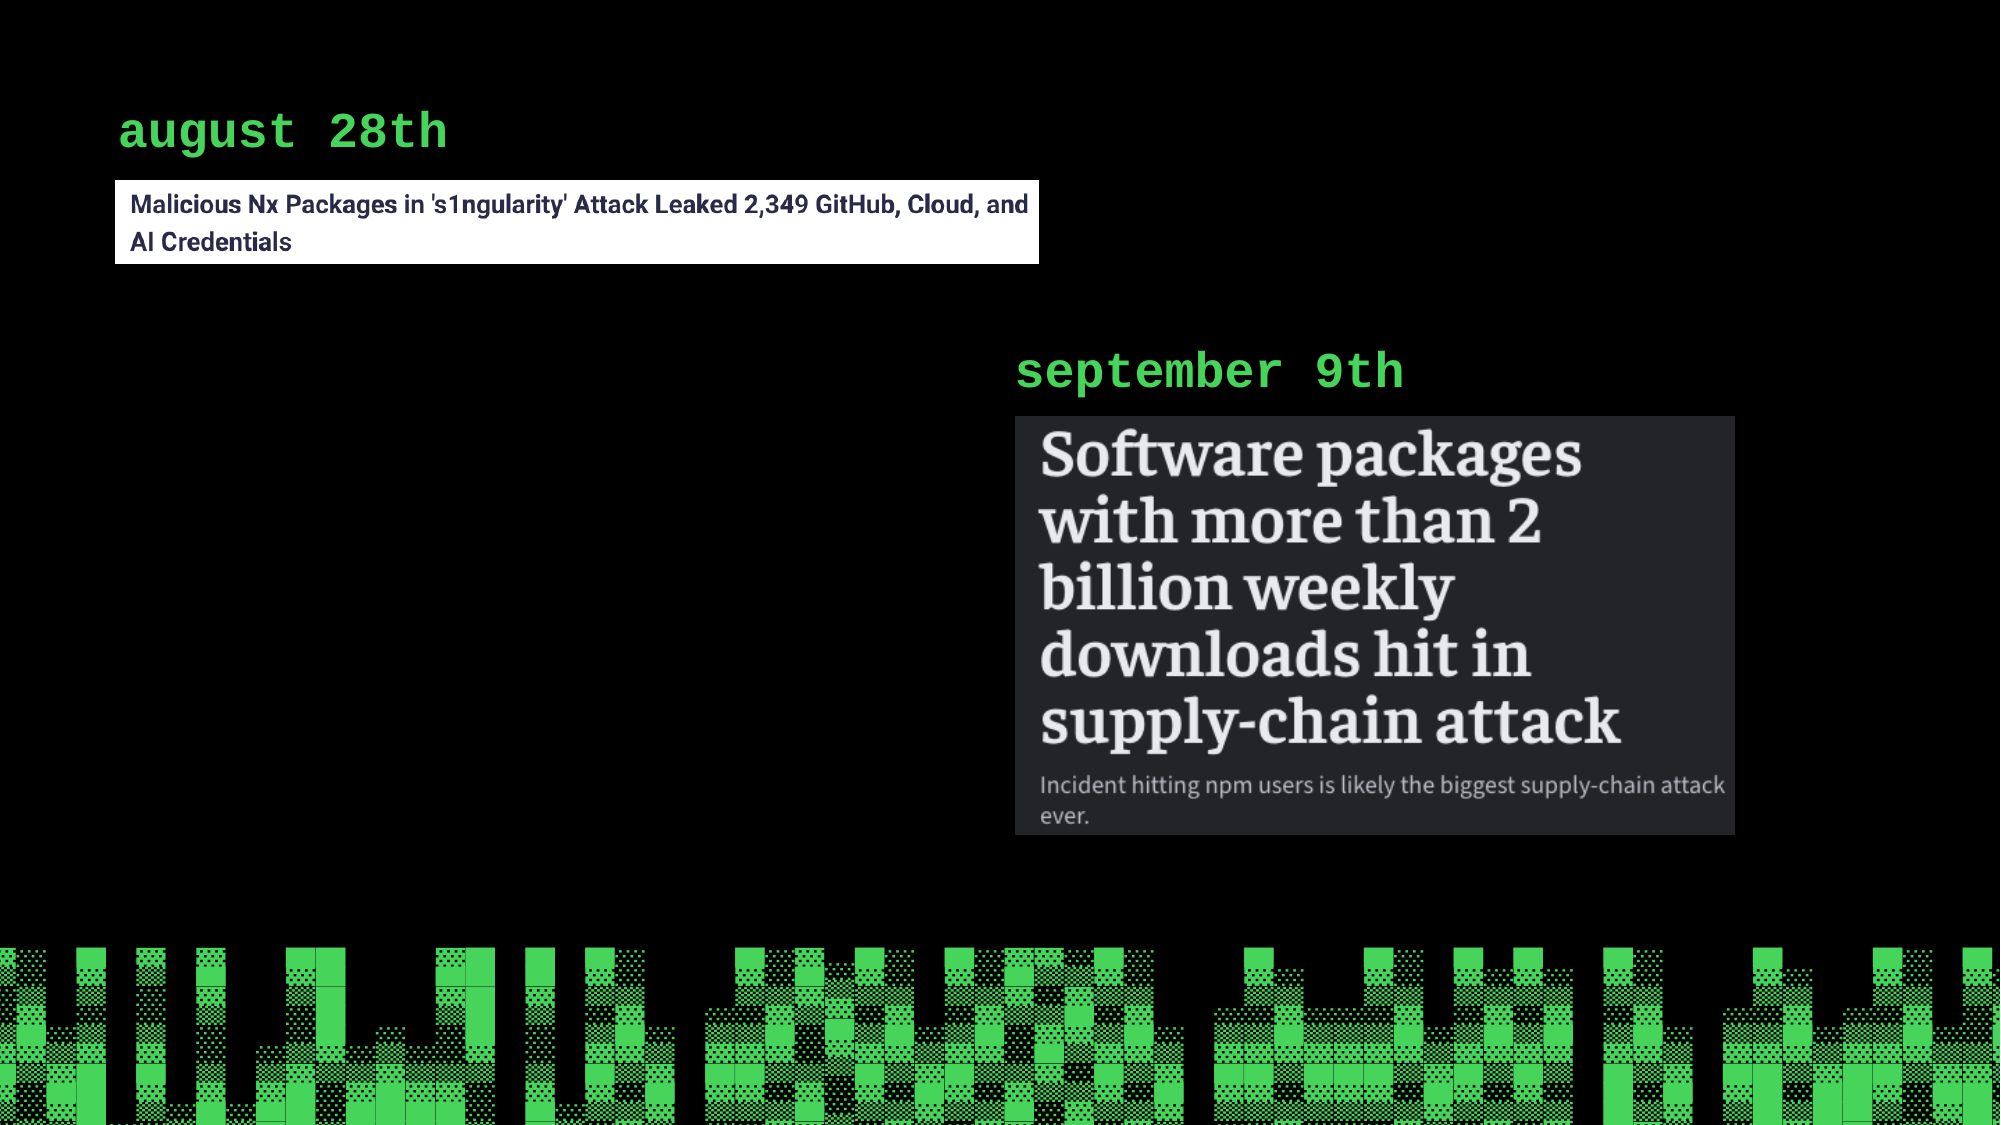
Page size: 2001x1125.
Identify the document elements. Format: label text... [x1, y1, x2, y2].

text_box august 28th [103, 90, 799, 165]
text_box september 9th [999, 330, 1519, 406]
text_box ░▒▓█▓▒░░▒▓█▓▒░░▒▓██████▓▒░░▒▓█▓▒░░▒▓█▓▒░░▒▓█▓▒░ ░▒▓████████▓▒░▒▓██████▓▒░ ░▒▓█▓▒░░▒▓█▓▒░░▒▓██████▓▒░ ░▒▓██████▓▒░░▒▓█▓▒░░▒▓█▓▒░ ░▒▓██████▓▒░ ░▒▓███████▓▒░░▒▓███████▓▒░░▒▓██████████████▓▒░ ░▒▓███████▓▒░ ░▒▓██████▓▒░ ░▒▓██████▓▒░░▒▓█▓▒░░▒▓█▓▒░░▒▓██████▓▒░ ░▒▓██████▓▒░░▒▓████████▓▒░ ░▒▓█▓▒░░▒▓█▓▒░▒▓█▓▒░░▒▓█▓▒░▒▓█▓▒░░▒▓█▓▒░░▒▓█▓▒░ ░▒▓█▓▒░ ░▒▓█▓▒░░▒▓█▓▒░ ░▒▓█▓▒░░▒▓█▓▒░▒▓█▓▒░░▒▓█▓▒░▒▓█▓▒░░▒▓█▓▒░▒▓█▓▒░░▒▓█▓▒░ ░▒▓█▓▒░░▒▓█▓▒░ ░▒▓█▓▒░░▒▓█▓▒░▒▓█▓▒░░▒▓█▓▒░▒▓█▓▒░░▒▓█▓▒░░▒▓█▓▒░ ░▒▓█▓▒░░▒▓█▓▒░▒▓█▓▒░░▒▓█▓▒░▒▓█▓▒░░▒▓█▓▒░▒▓█▓▒░░▒▓█▓▒░▒▓█▓▒░░▒▓█▓▒░▒▓█▓▒░░▒▓█▓▒░▒▓█▓▒░ ░▒▓█▓▒░░▒▓█▓▒░▒▓█▓▒░░▒▓█▓▒░▒▓█▓▒░░▒▓█▓▒░░▒▓█▓▒░ ░▒▓█▓▒░ ░▒▓█▓▒░░▒▓█▓▒░ ░▒▓█▓▒░░▒▓█▓▒░▒▓█▓▒░░▒▓█▓▒░▒▓█▓▒░ ░▒▓█▓▒░░▒▓█▓▒░ ░▒▓█▓▒░░▒▓█▓▒░ ░▒▓█▓▒░░▒▓█▓▒░▒▓█▓▒░░▒▓█▓▒░▒▓█▓▒░░▒▓█▓▒░░▒▓█▓▒░ ░▒▓█▓▒░░▒▓█▓▒░▒▓█▓▒░░▒▓█▓▒░▒▓█▓▒░ ░▒▓█▓▒░░▒▓█▓▒░▒▓█▓▒░░▒▓█▓▒░▒▓█▓▒░ ░▒▓█▓▒░ ░▒▓████████▓▒░▒▓█▓▒░░▒▓█▓▒░▒▓█▓▒░░▒▓█▓▒░░▒▓█▓▒░ ░▒▓█▓▒░ ░▒▓█▓▒░░▒▓█▓▒░ ░▒▓████████▓▒░▒▓████████▓▒░▒▓█▓▒░ ░▒▓███████▓▒░ ░▒▓████████▓▒░ ░▒▓█▓▒░░▒▓█▓▒░▒▓███████▓▒░░▒▓█▓▒░░▒▓█▓▒░░▒▓█▓▒░ ░▒▓███████▓▒░░▒▓████████▓▒░▒▓█▓▒░ ░▒▓███████▓▒░░▒▓████████▓▒░▒▓█▓▒▒▓███▓▒░▒▓██████▓▒░ [0, 921, 2000, 1125]
text_box [249, 144, 1750, 331]
picture [1015, 416, 1735, 835]
picture [114, 179, 1040, 264]
